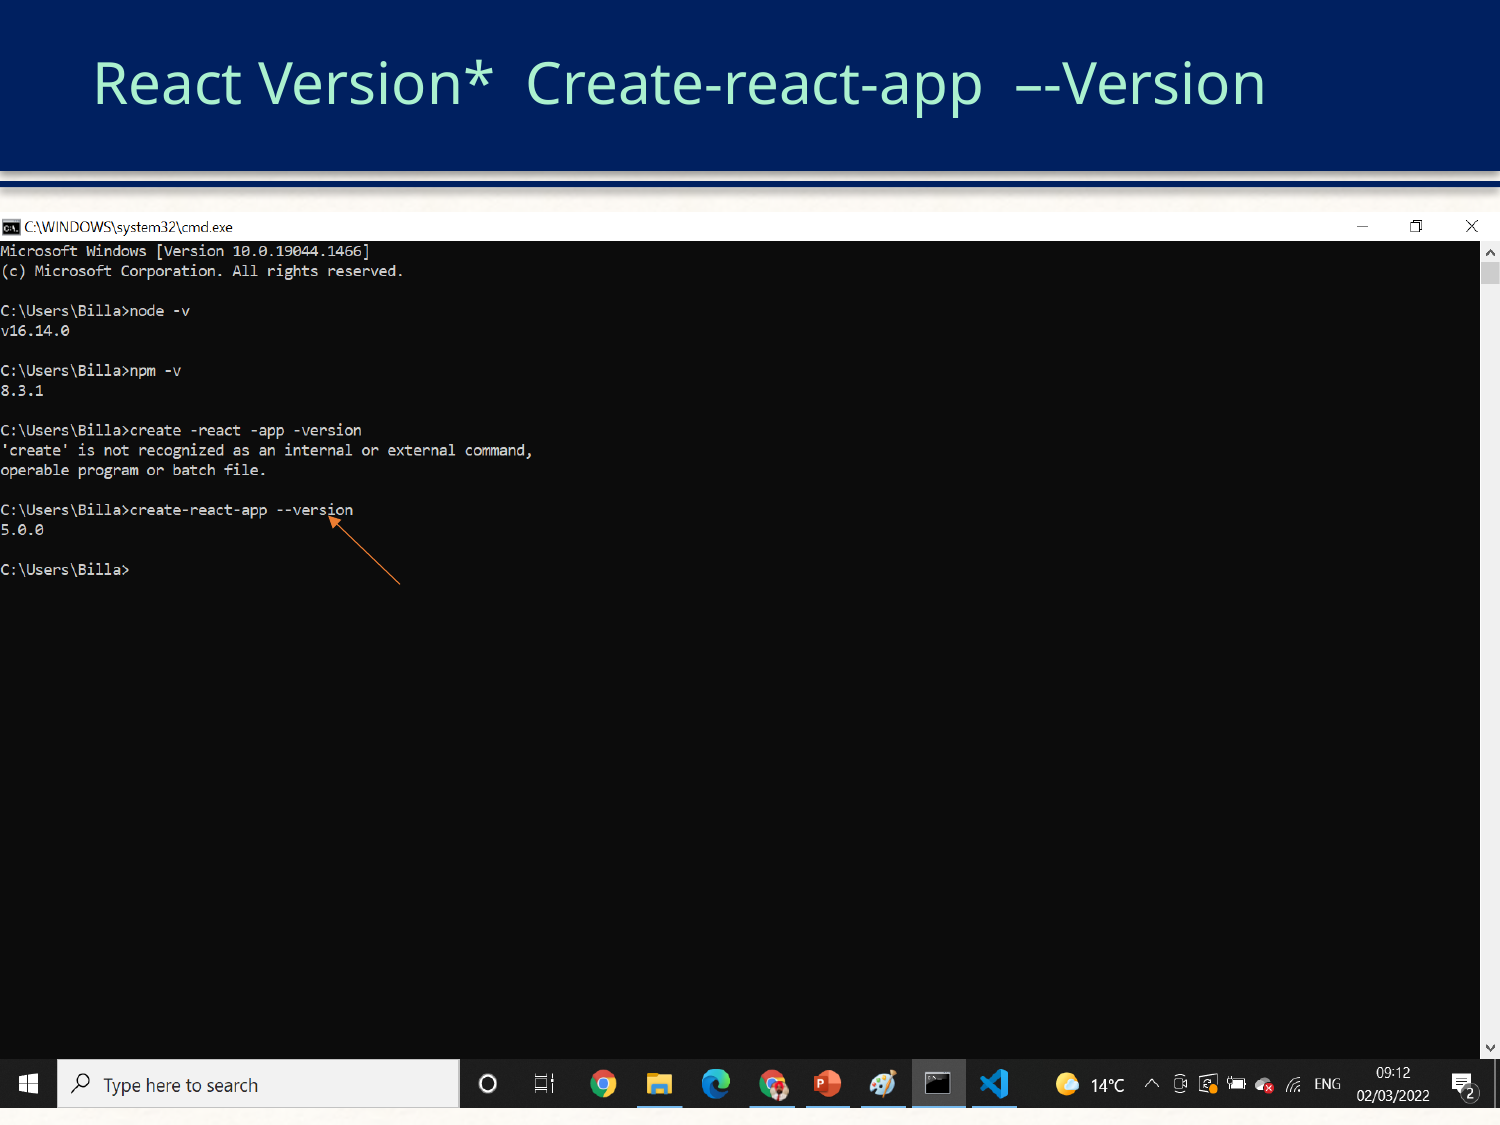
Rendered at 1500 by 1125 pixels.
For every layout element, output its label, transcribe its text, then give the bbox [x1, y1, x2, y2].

title React Version* Create-react-app –-Version [77, 0, 1500, 171]
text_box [328, 515, 400, 585]
picture [0, 212, 1500, 1108]
